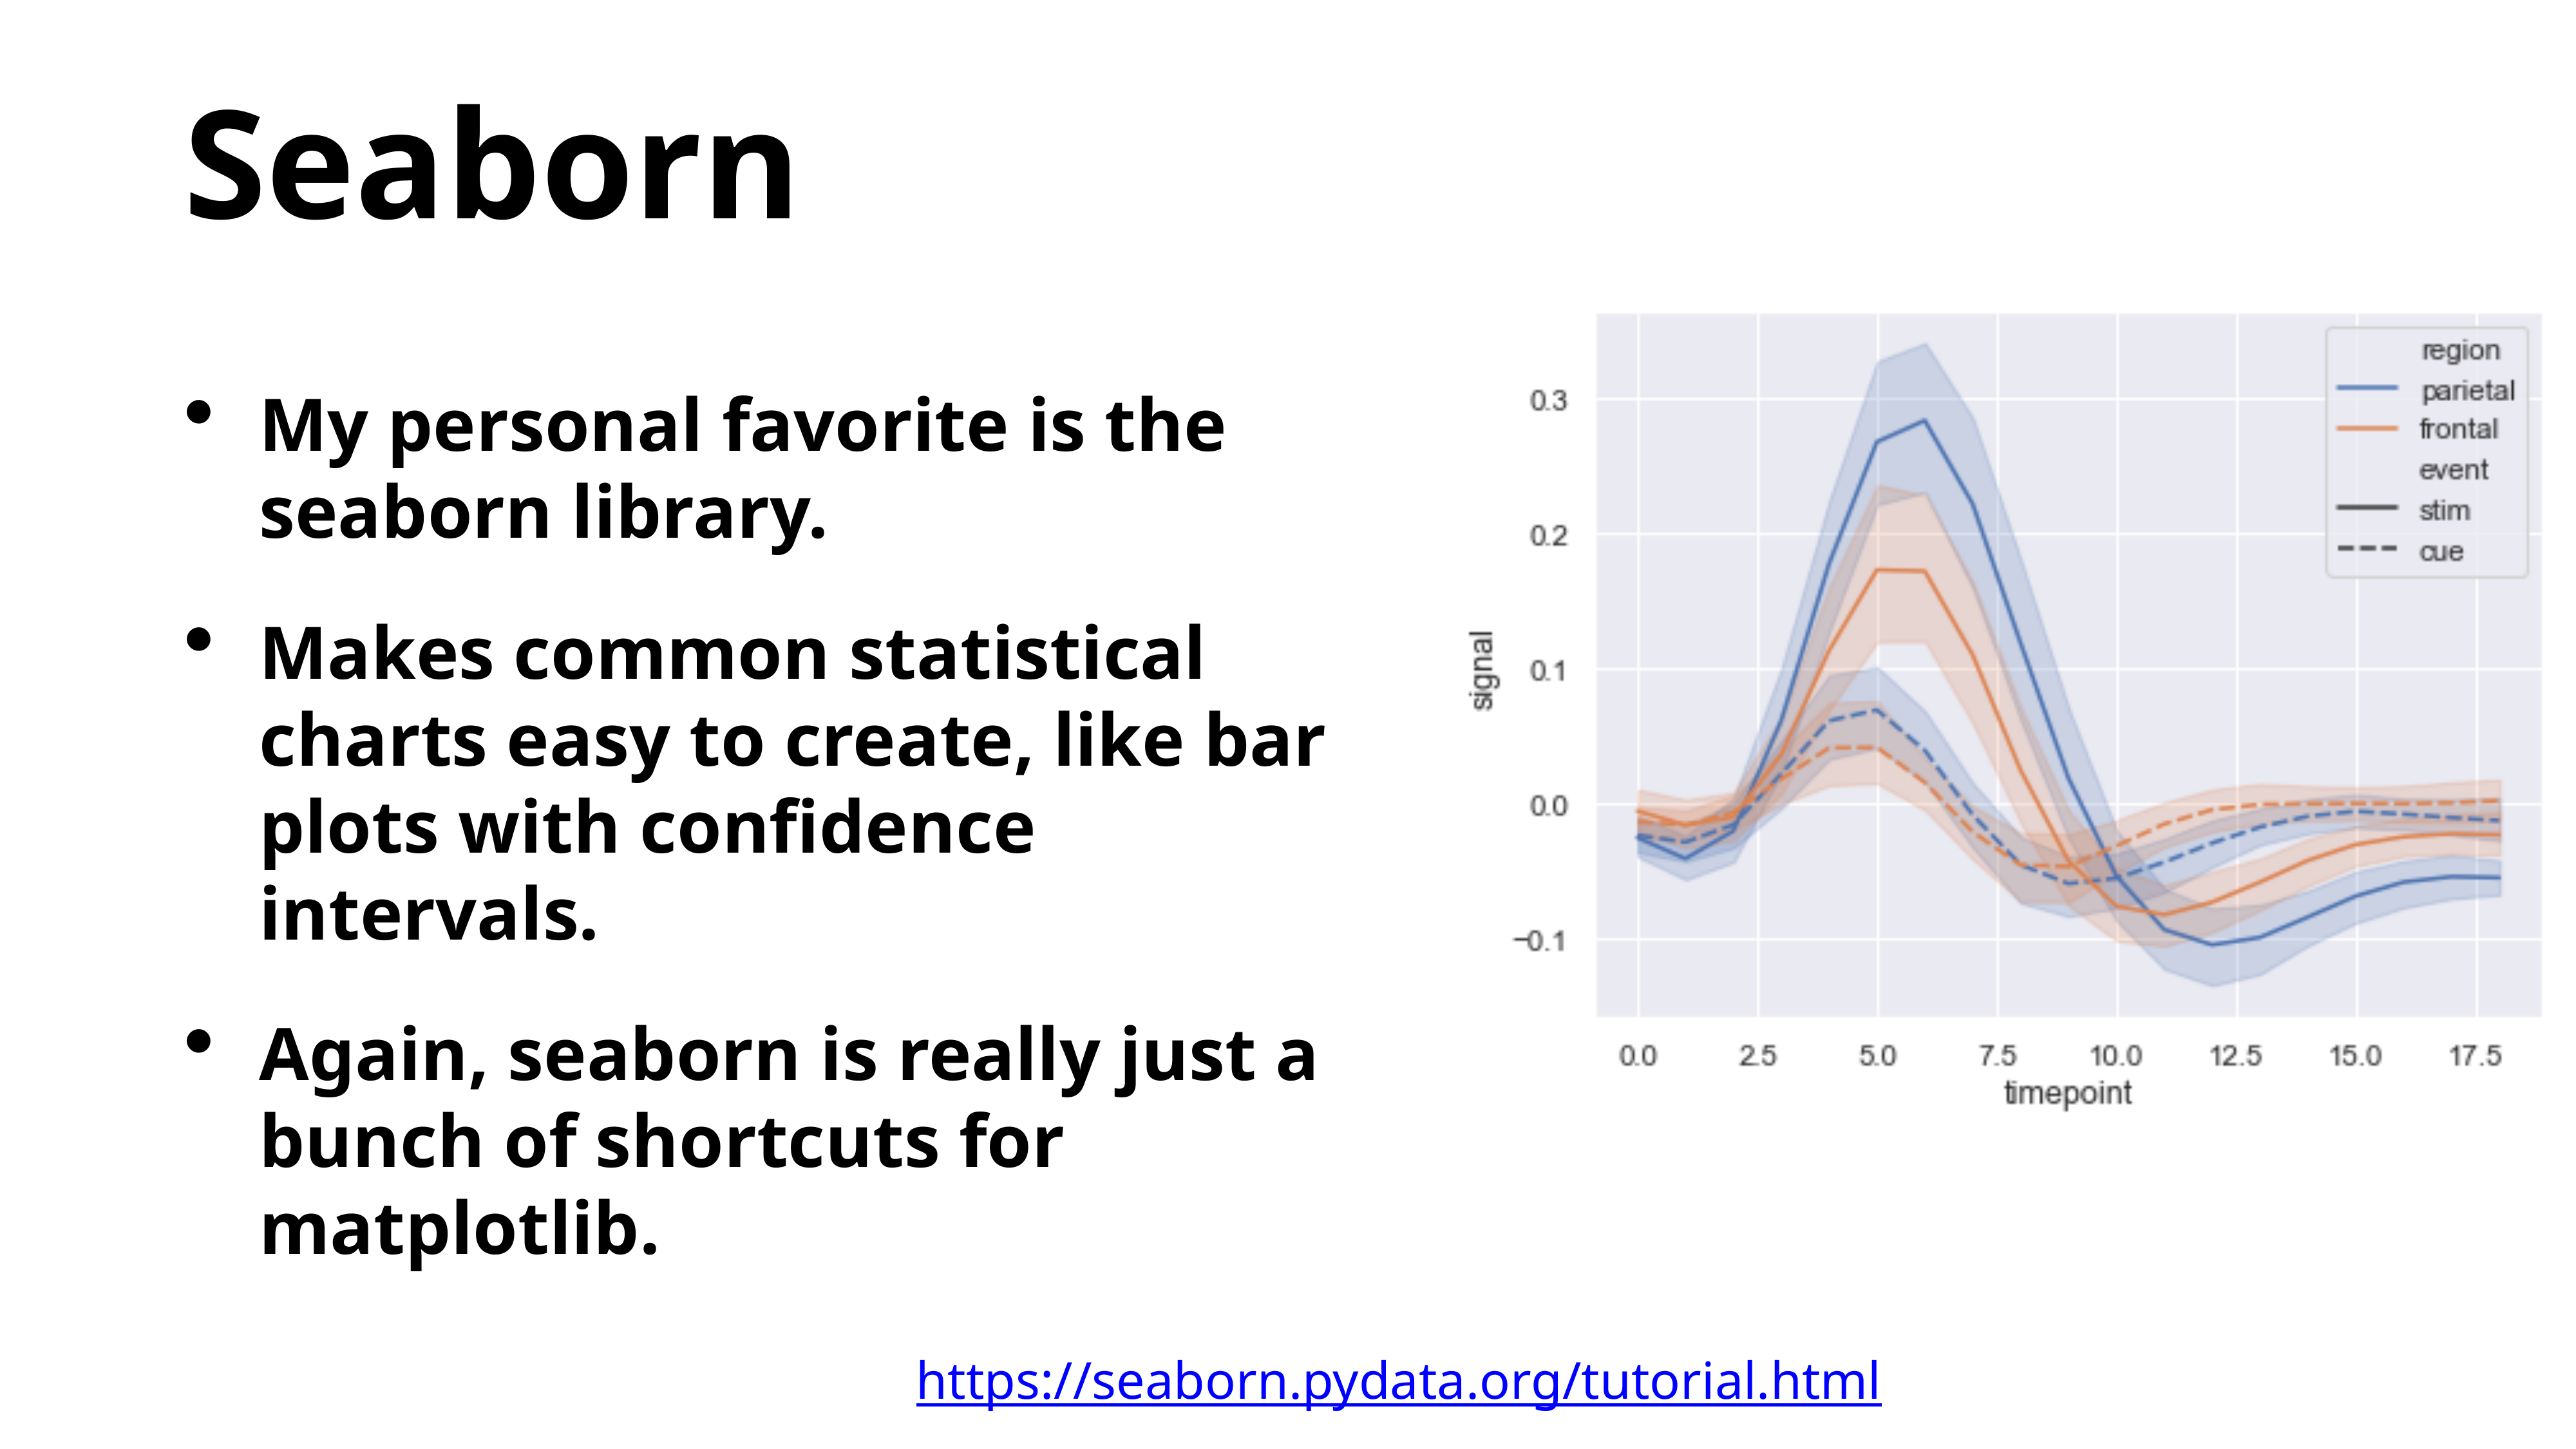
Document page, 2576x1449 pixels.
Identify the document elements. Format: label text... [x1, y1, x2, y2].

list My personal favorite is the seaborn library. Makes common statistical charts easy to create, like bar plots with confidence intervals. Again, seaborn is really just a bunch of shortcuts for matplotlib. [178, 332, 1399, 1316]
text_box https://seaborn.pydata.org/tutorial.html [911, 1343, 1888, 1423]
picture [1452, 279, 2576, 1130]
title Seaborn [178, 37, 2398, 279]
